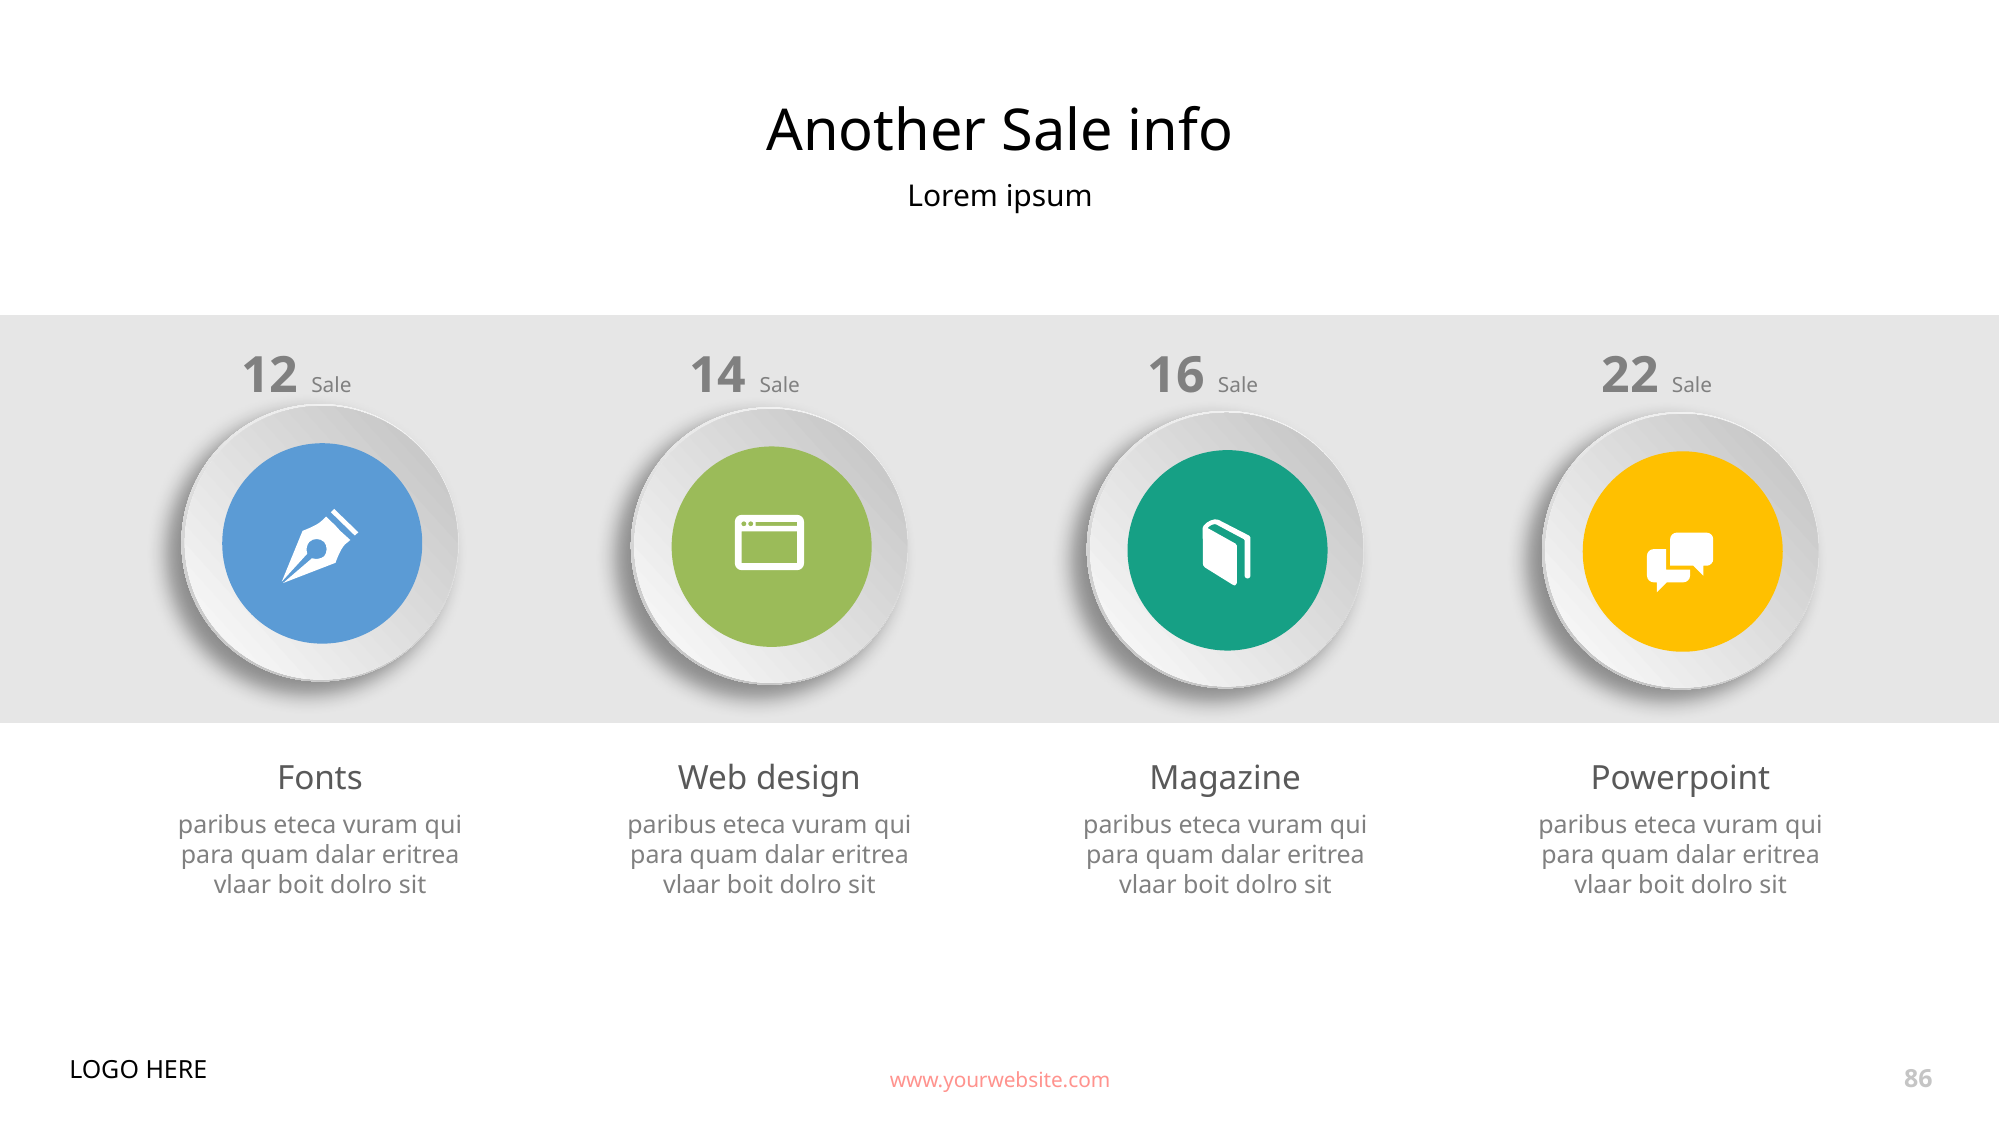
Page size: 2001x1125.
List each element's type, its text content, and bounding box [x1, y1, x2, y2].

text_box [0, 315, 1999, 724]
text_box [585, 749, 954, 908]
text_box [631, 407, 908, 685]
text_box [181, 404, 459, 682]
text_box 16 Sale [1132, 335, 1344, 392]
text_box 22 Sale [1586, 335, 1798, 392]
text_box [1086, 410, 1364, 689]
subtitle Lorem ipsum [137, 173, 1863, 221]
text_box 12 Sale [226, 335, 437, 392]
text_box LOGO HERE [54, 1049, 680, 1114]
footer www.yourwebsite.com [680, 1049, 1338, 1110]
text_box 14 Sale [674, 335, 886, 392]
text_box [1041, 749, 1410, 908]
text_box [135, 749, 505, 908]
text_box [1496, 749, 1866, 908]
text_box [281, 508, 359, 584]
slide_number 86 [1475, 1049, 1948, 1110]
title Another Sale info [137, 93, 1863, 171]
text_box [1542, 412, 1819, 690]
